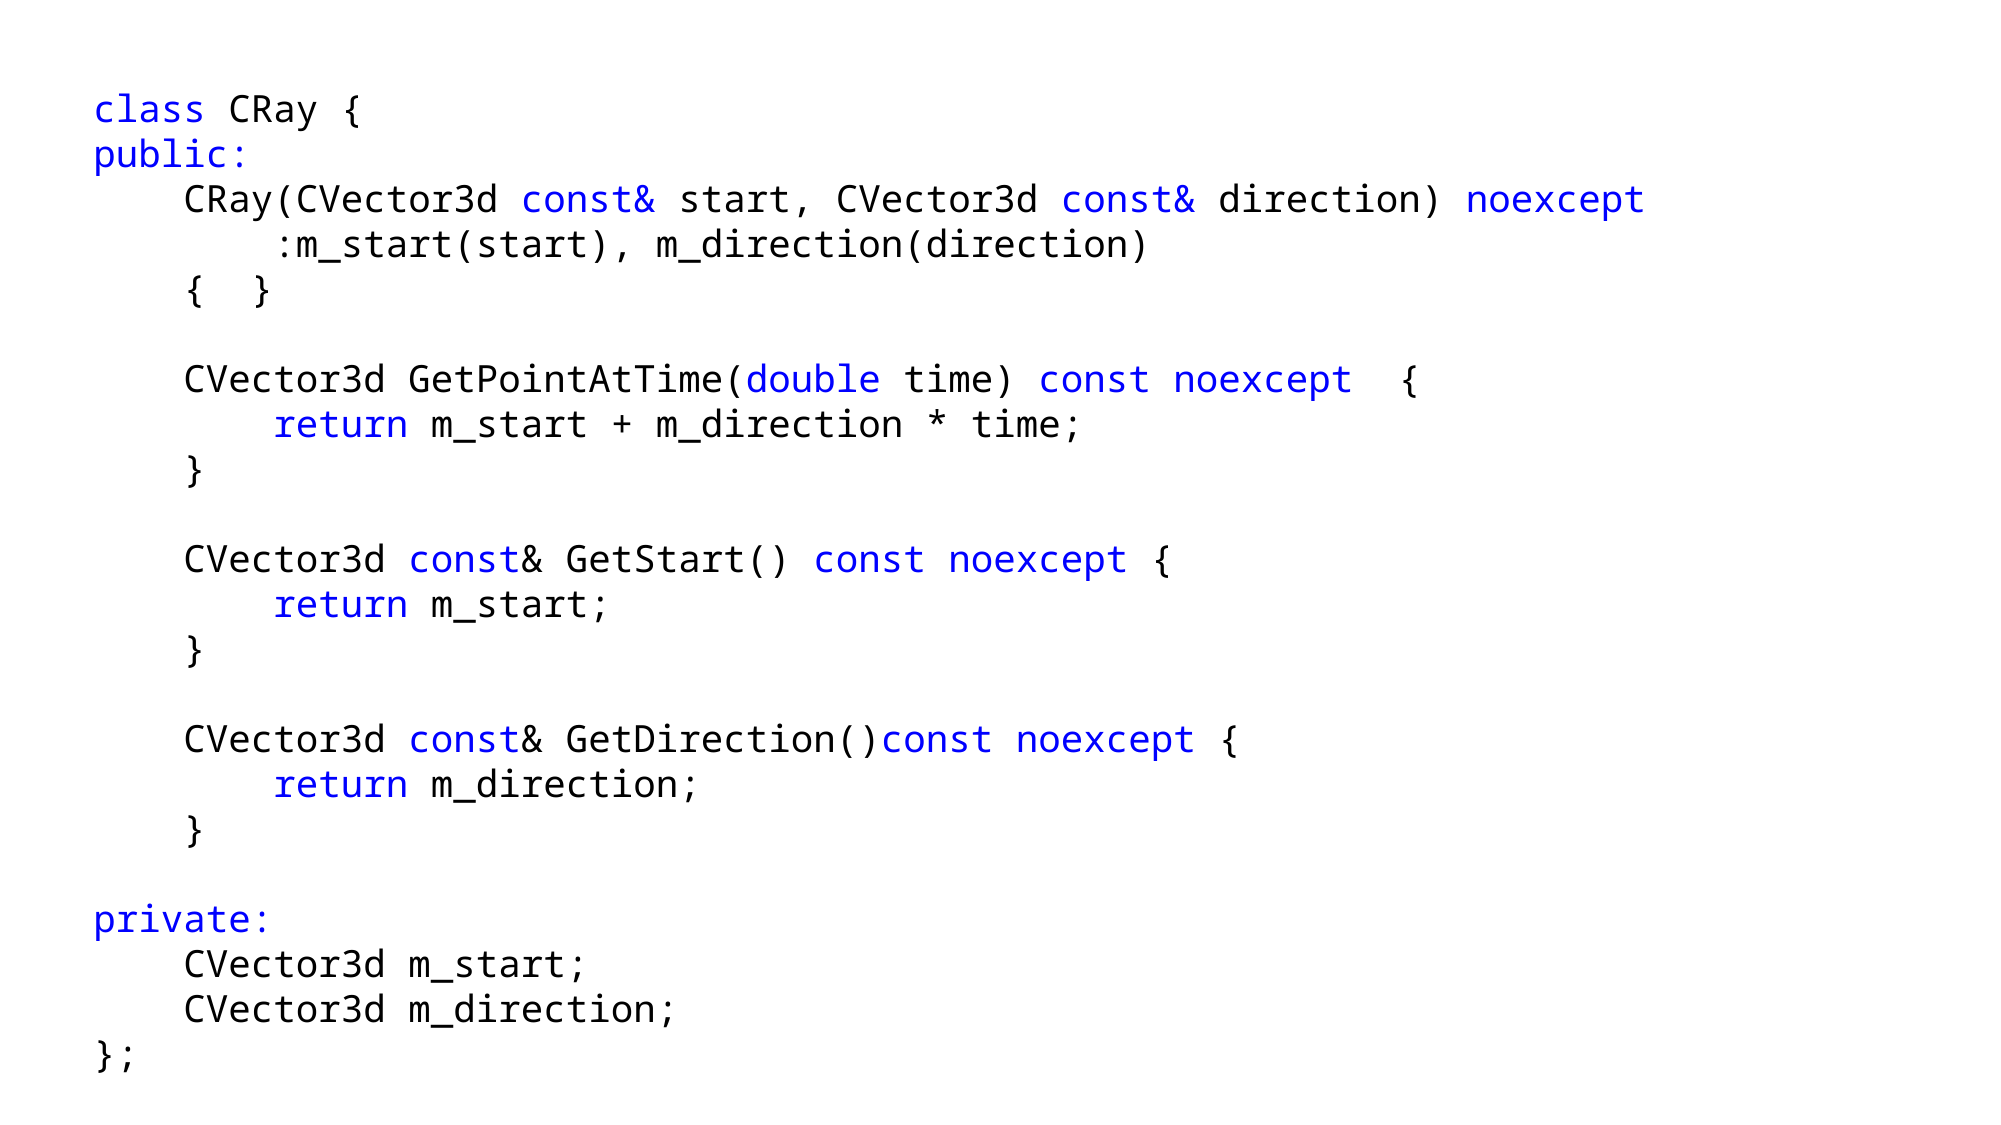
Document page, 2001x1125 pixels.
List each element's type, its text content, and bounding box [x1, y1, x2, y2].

text_box class CRay { public: CRay(CVector3d const& start, CVector3d const& direction) noexcept :m_start(start), m_direction(direction) { } CVector3d GetPointAtTime(double time) const noexcept { return m_start + m_direction * time; } CVector3d const& GetStart() const noexcept { return m_start; } CVector3d const& GetDirection()const noexcept { return m_direction; } private: CVector3d m_start; CVector3d m_direction; }; [78, 78, 1851, 1083]
